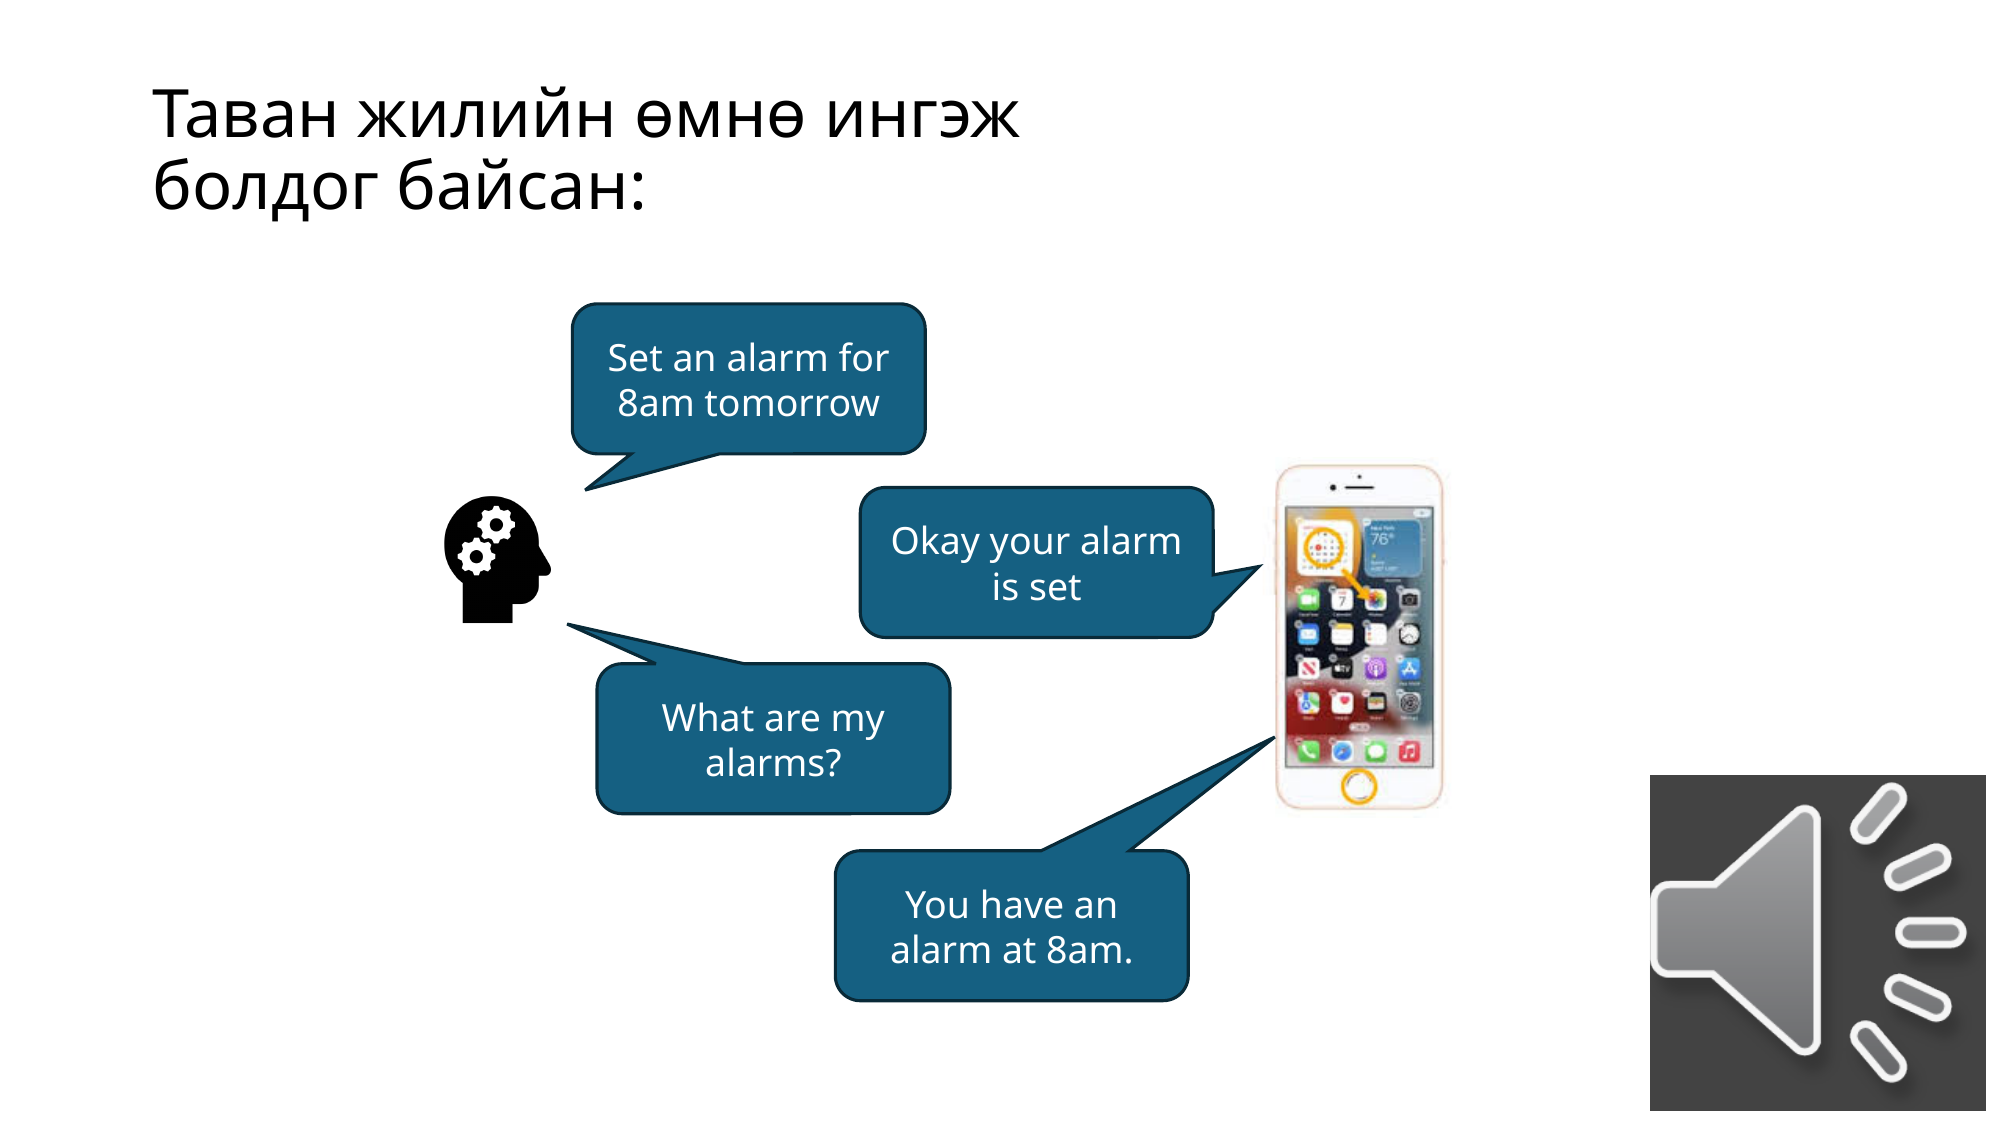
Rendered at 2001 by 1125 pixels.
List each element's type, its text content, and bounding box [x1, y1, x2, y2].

picture [421, 486, 573, 638]
text_box Okay your alarm is set [858, 485, 1187, 640]
text_box You have an alarm at 8am. [833, 778, 1190, 1003]
text_box What are my alarms? [573, 623, 952, 816]
title Таван жилийн өмнө ингэж болдог байсан: [137, 59, 1189, 244]
picture [1187, 457, 1531, 818]
text_box Set an alarm for 8am tomorrow [570, 302, 927, 492]
picture [1648, 773, 1987, 1112]
